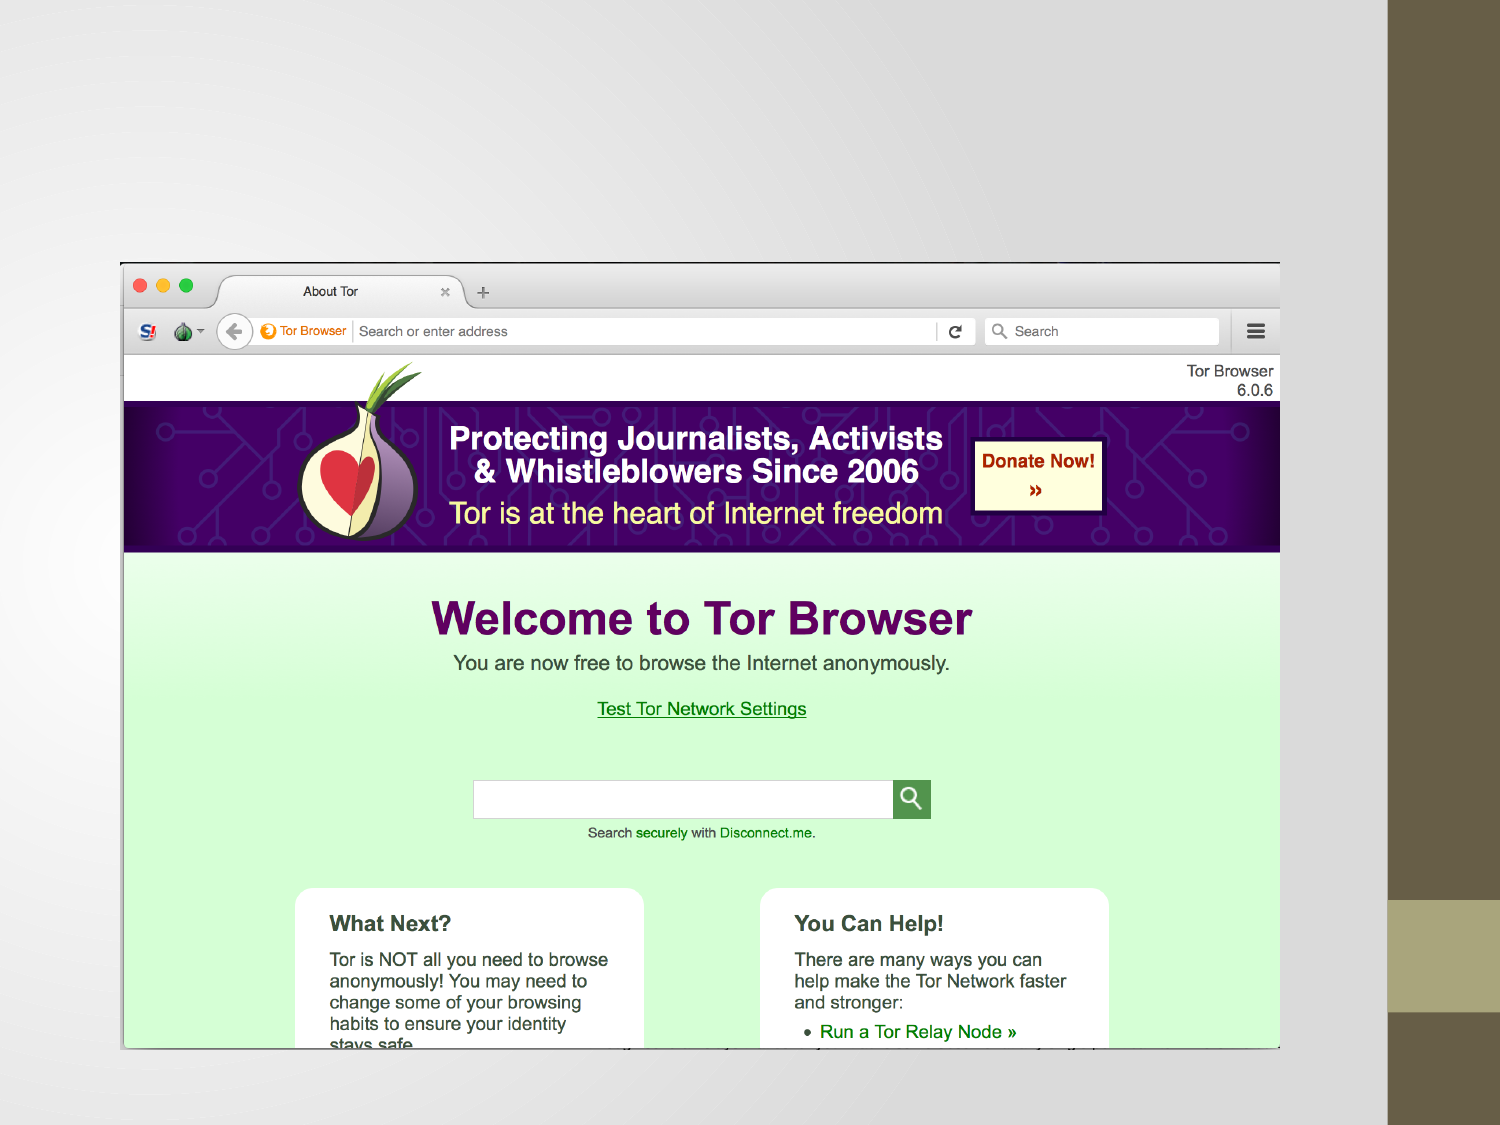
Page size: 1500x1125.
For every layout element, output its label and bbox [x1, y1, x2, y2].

list [74, 261, 1326, 1051]
